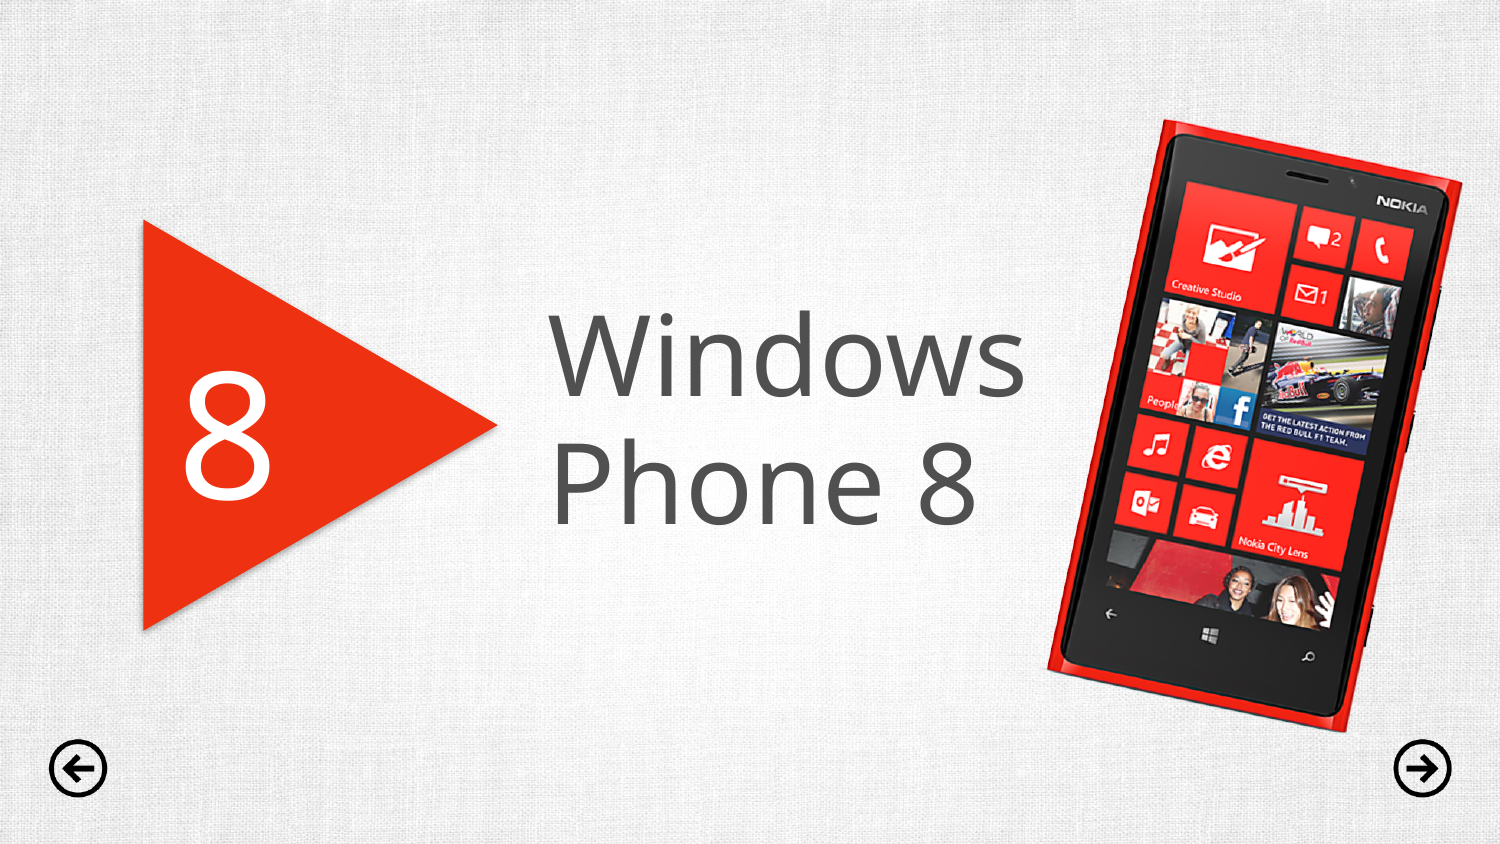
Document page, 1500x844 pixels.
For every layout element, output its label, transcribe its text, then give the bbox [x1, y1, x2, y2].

text_box 8 [142, 218, 499, 632]
list Windows Phone 8 [525, 315, 938, 529]
picture [0, 0, 1500, 844]
